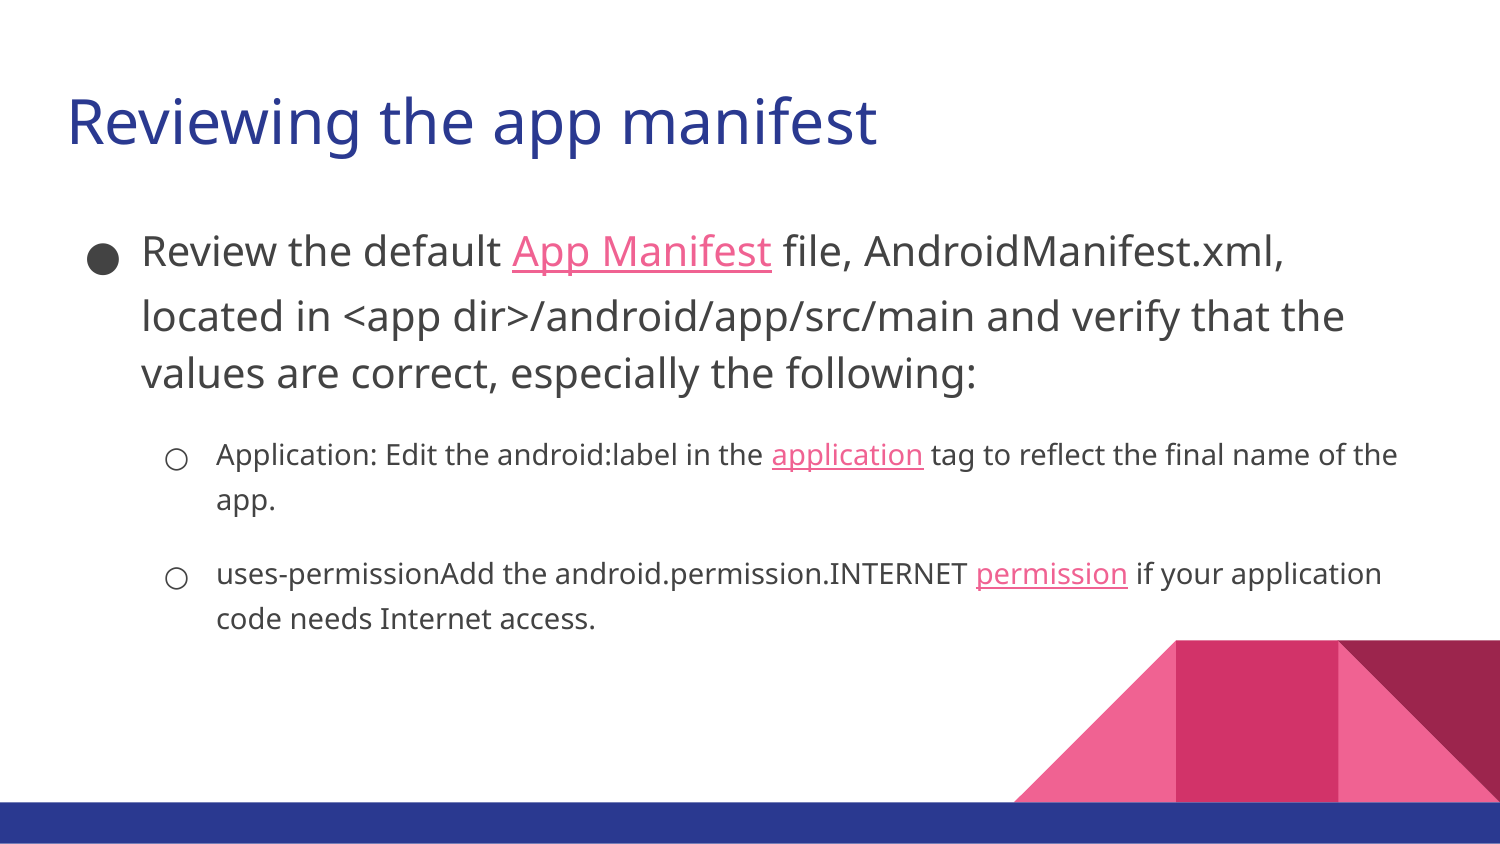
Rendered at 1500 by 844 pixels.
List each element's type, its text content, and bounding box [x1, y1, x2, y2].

title Reviewing the app manifest [51, 67, 1449, 167]
list Review the default App Manifest file, AndroidManifest.xml, located in <app dir>/android/app/src/main and verify that the values are correct, especially the following: Application: Edit the android:label in the application tag to reflect the final name of the app. uses-permissionAdd the android.permission.INTERNET permission if your application code needs Internet access. [51, 201, 1449, 750]
